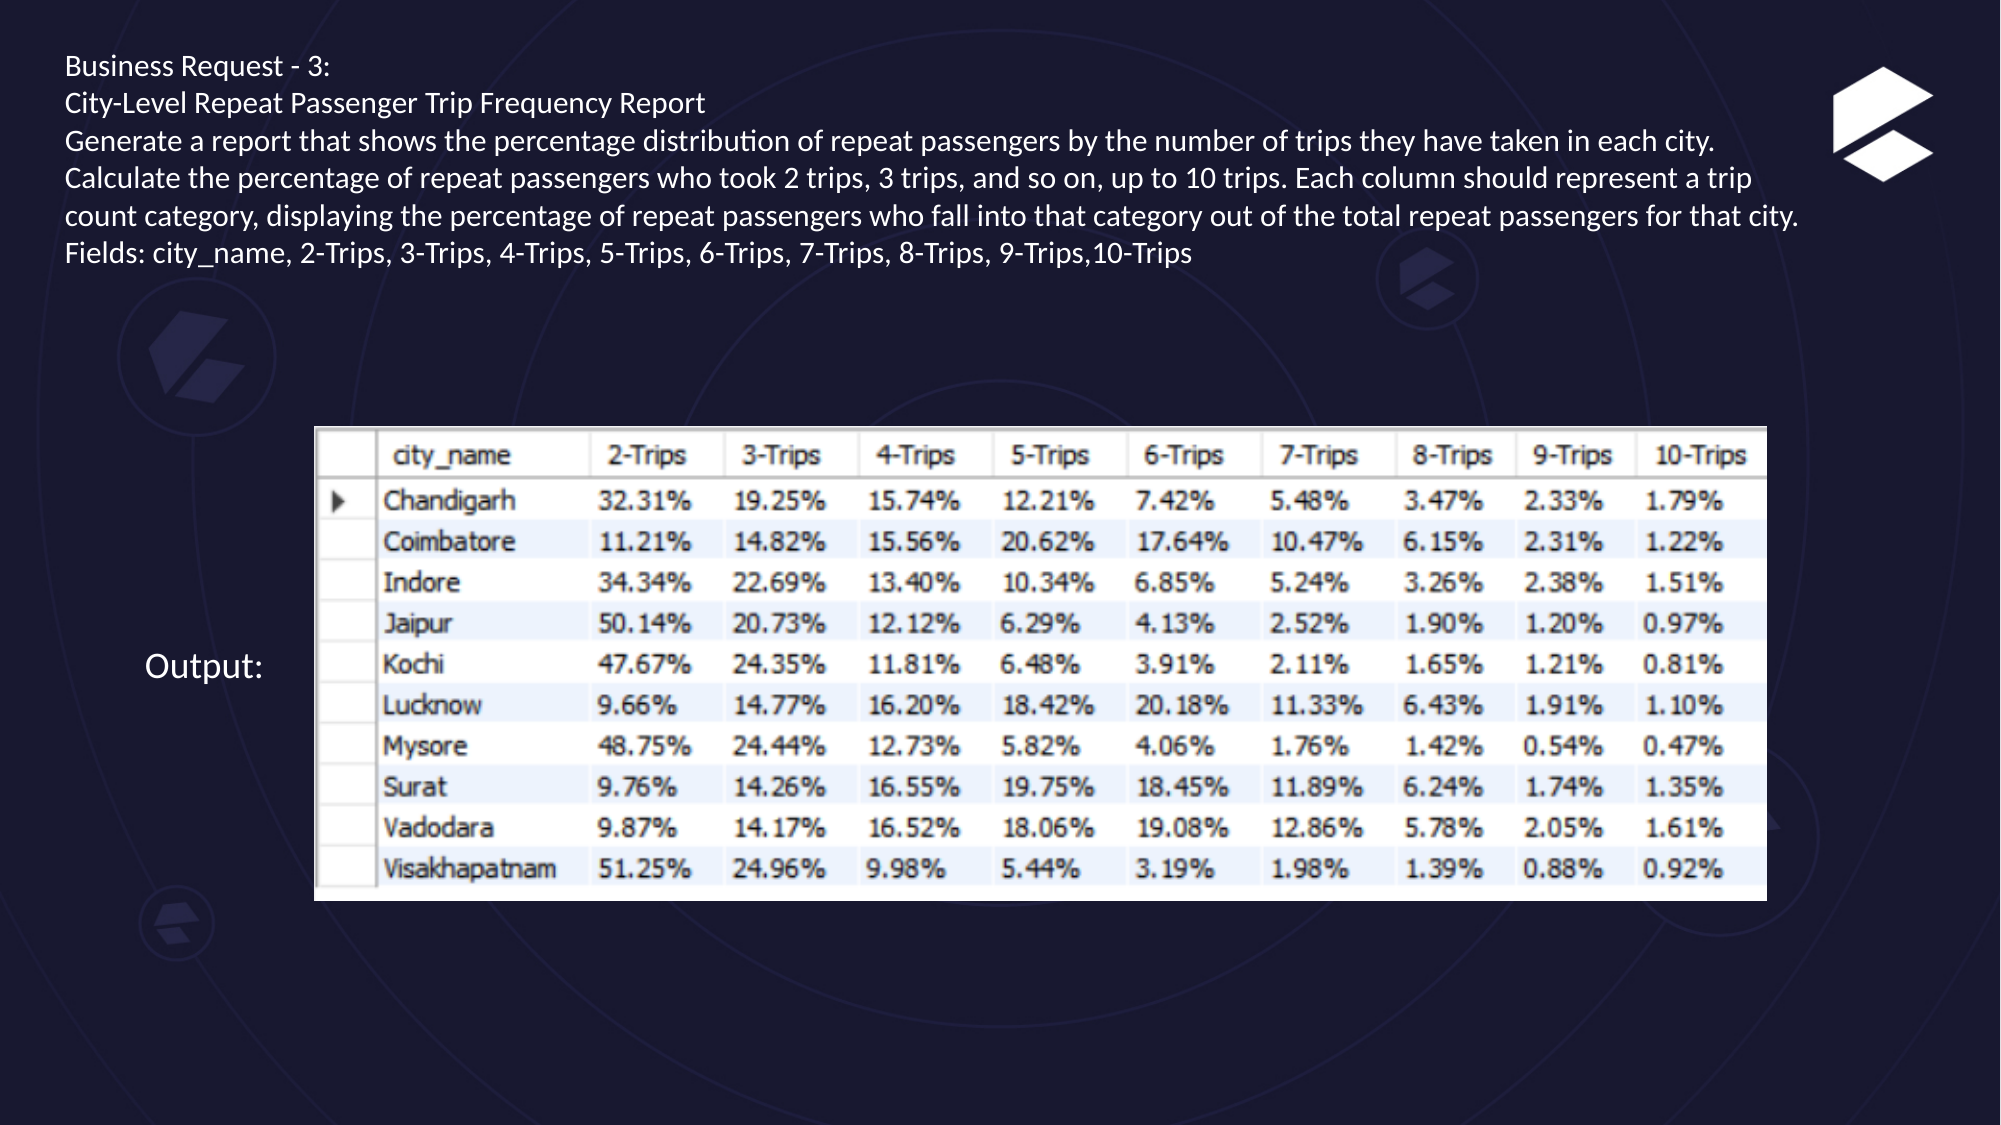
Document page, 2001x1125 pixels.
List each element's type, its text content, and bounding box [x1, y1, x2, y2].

text_box Business Request - 3: City-Level Repeat Passenger Trip Frequency Report Generate a report that shows the percentage distribution of repeat passengers by the number of trips they have taken in each city. Calculate the percentage of repeat passengers who took 2 trips, 3 trips, and so on, up to 10 trips. Each column should represent a trip count category, displaying the percentage of repeat passengers who fall into that category out of the total repeat passengers for that city. Fields: city_name, 2-Trips, 3-Trips, 4-Trips, 5-Trips, 6-Trips, 7-Trips, 8-Trips, 9-Trips,10-Trips [50, 37, 1829, 278]
picture [0, 0, 2001, 1125]
text_box Output: [130, 633, 314, 694]
